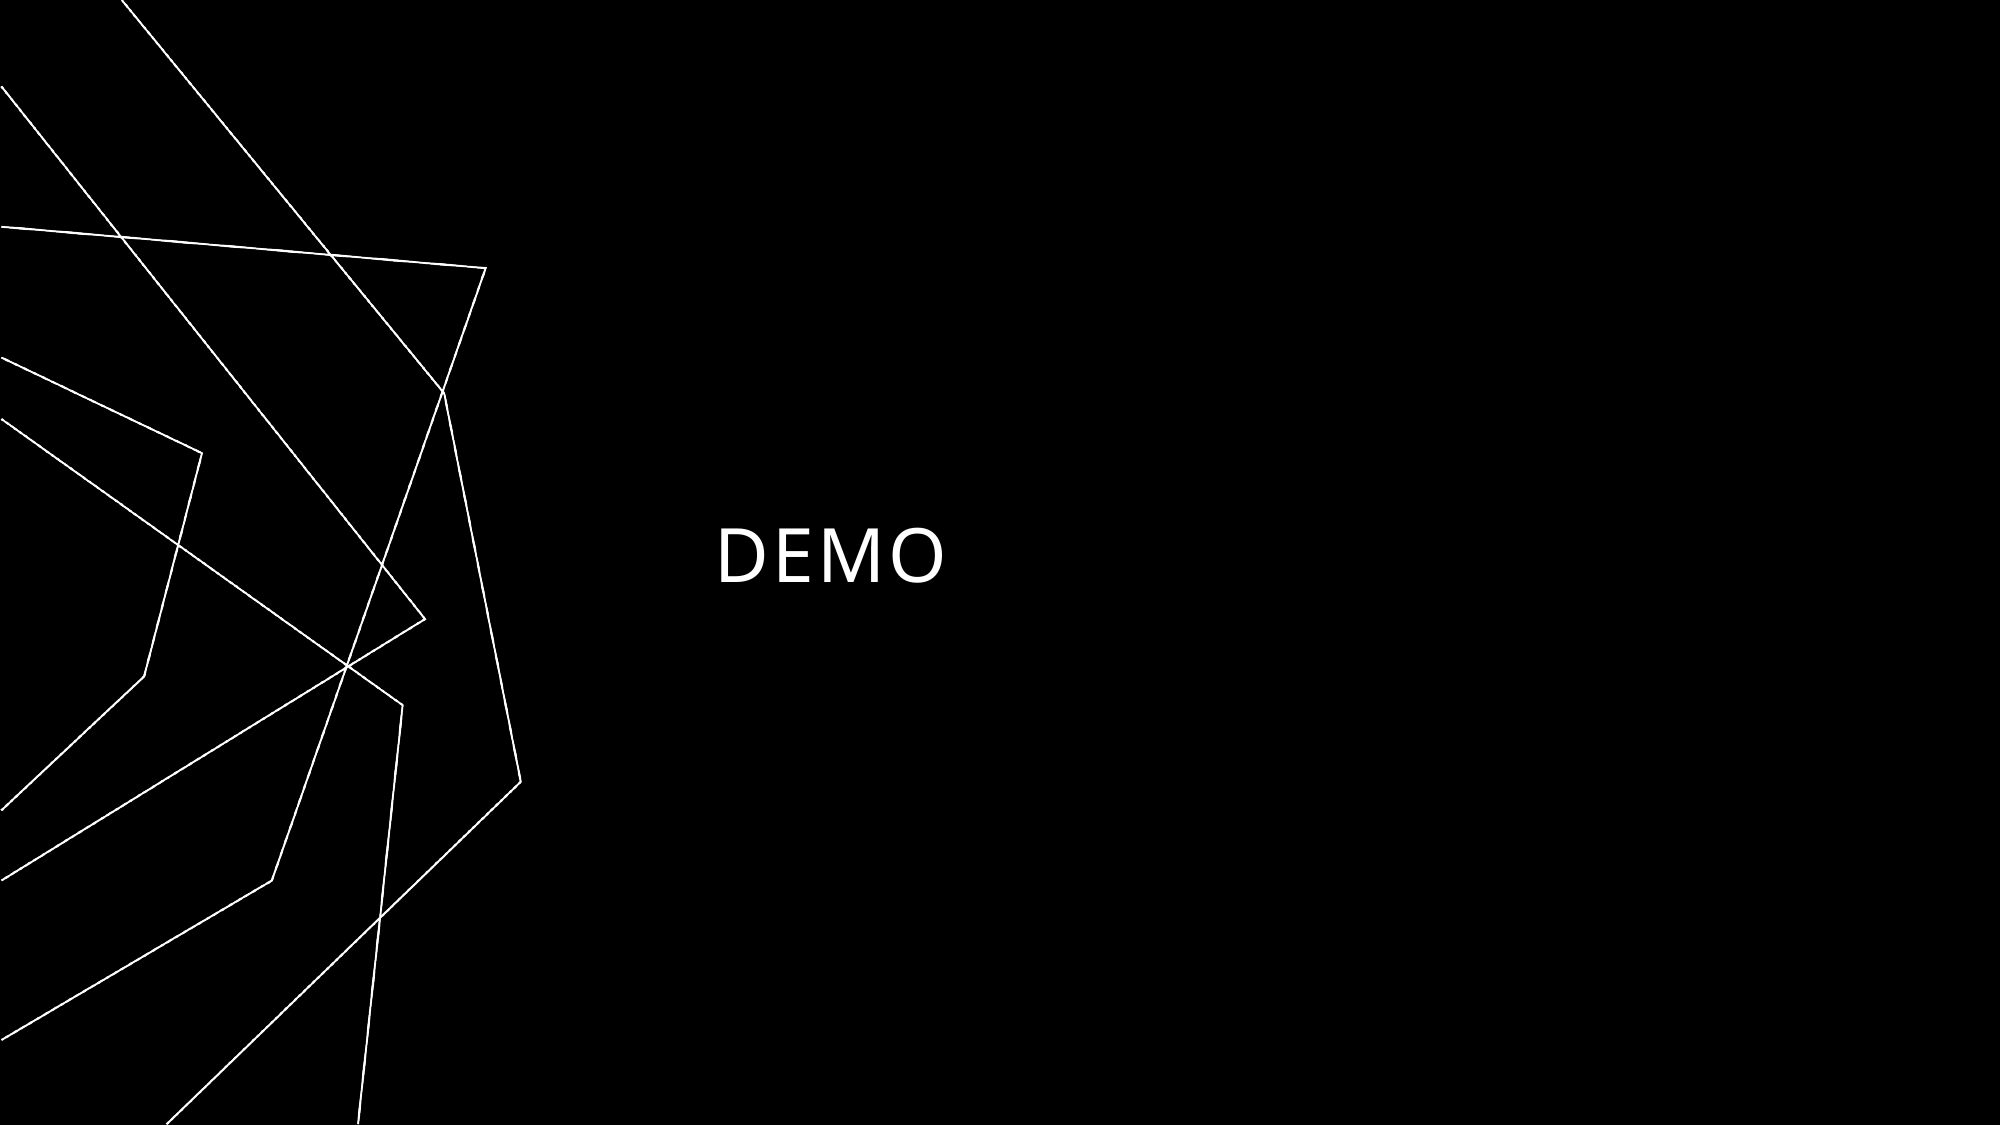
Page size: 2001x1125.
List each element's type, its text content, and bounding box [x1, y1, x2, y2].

title demo [699, 356, 1386, 607]
picture [0, 0, 522, 1125]
